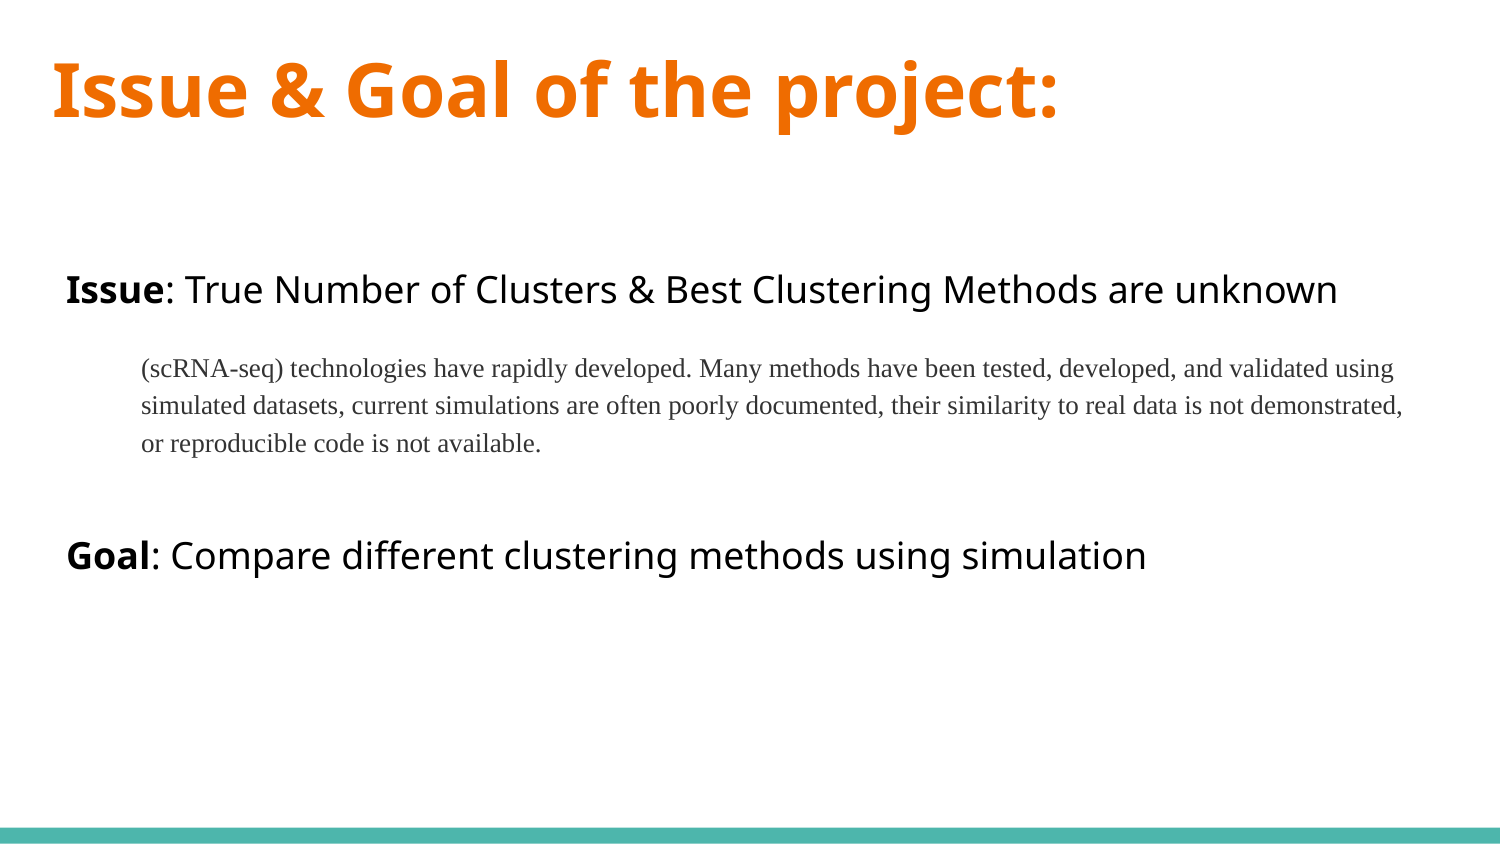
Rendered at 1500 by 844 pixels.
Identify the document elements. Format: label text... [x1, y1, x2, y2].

title Issue & Goal of the project: [37, 26, 1436, 143]
list Issue: True Number of Clusters & Best Clustering Methods are unknown (scRNA-seq) technologies have rapidly developed. Many methods have been tested, developed, and validated using simulated datasets, current simulations are often poorly documented, their similarity to real data is not demonstrated, or reproducible code is not available. Goal: Compare different clustering methods using simulation [51, 244, 1449, 600]
